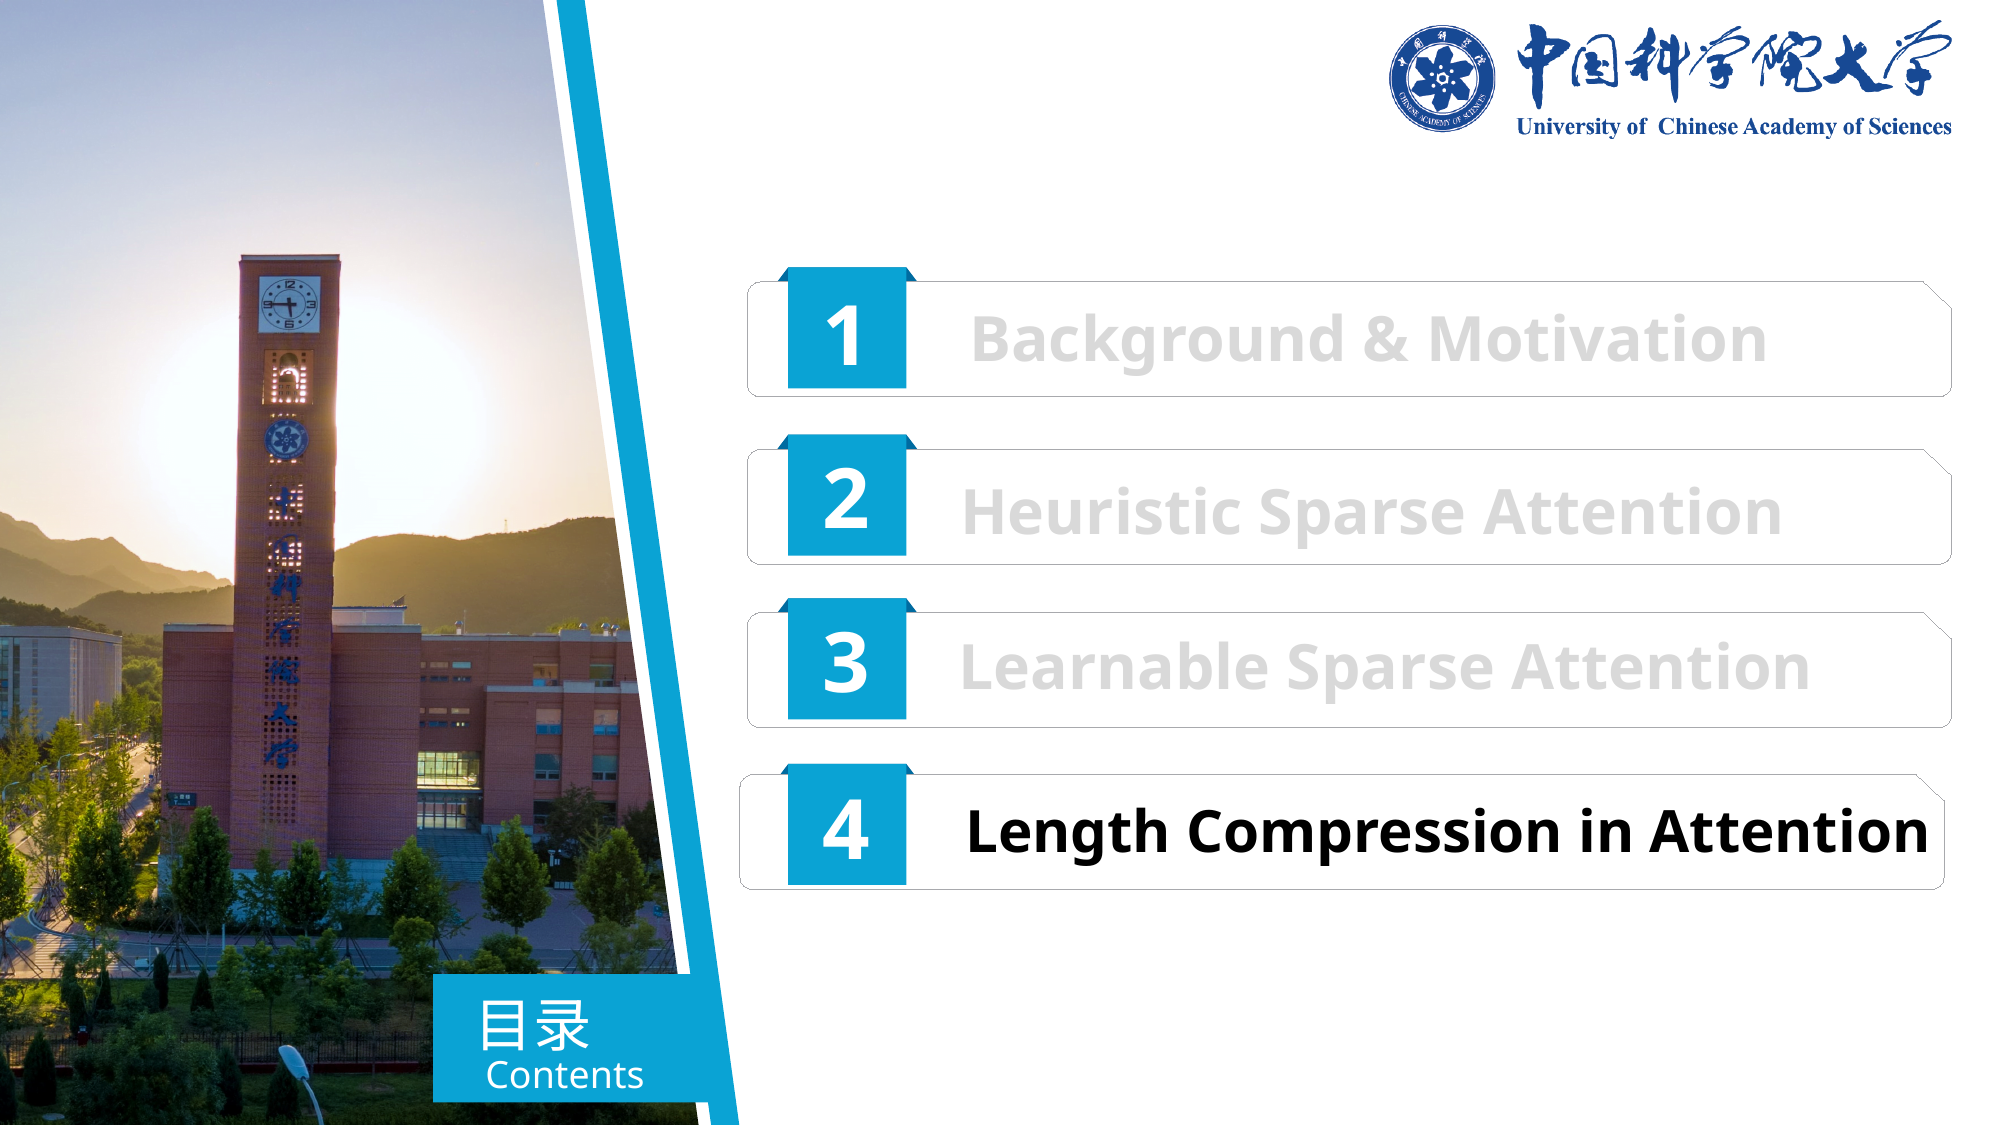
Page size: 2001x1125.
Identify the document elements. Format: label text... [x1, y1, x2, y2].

text_box [777, 434, 788, 449]
text_box [777, 598, 788, 612]
text_box [0, 0, 433, 1125]
text_box [780, 764, 788, 774]
text_box Background & Motivation [954, 292, 1785, 382]
text_box Length Compression in Attention [950, 786, 1946, 872]
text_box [433, 0, 740, 1125]
text_box [747, 612, 1952, 728]
text_box [747, 281, 1952, 397]
text_box [907, 435, 918, 449]
text_box Learnable Sparse Attention [943, 619, 1829, 709]
text_box 3 [808, 601, 886, 717]
text_box [740, 774, 1945, 890]
text_box 2 [808, 438, 886, 553]
text_box [788, 598, 907, 720]
text_box [788, 434, 907, 556]
text_box [907, 764, 914, 774]
text_box [747, 449, 1952, 565]
text_box Heuristic Sparse Attention [945, 464, 1801, 555]
text_box [788, 763, 907, 885]
picture [1389, 20, 1952, 139]
text_box [777, 267, 788, 281]
text_box [907, 268, 917, 281]
text_box 1 [808, 274, 886, 390]
text_box [788, 267, 907, 389]
text_box 4 [808, 768, 886, 884]
text_box [907, 599, 917, 612]
